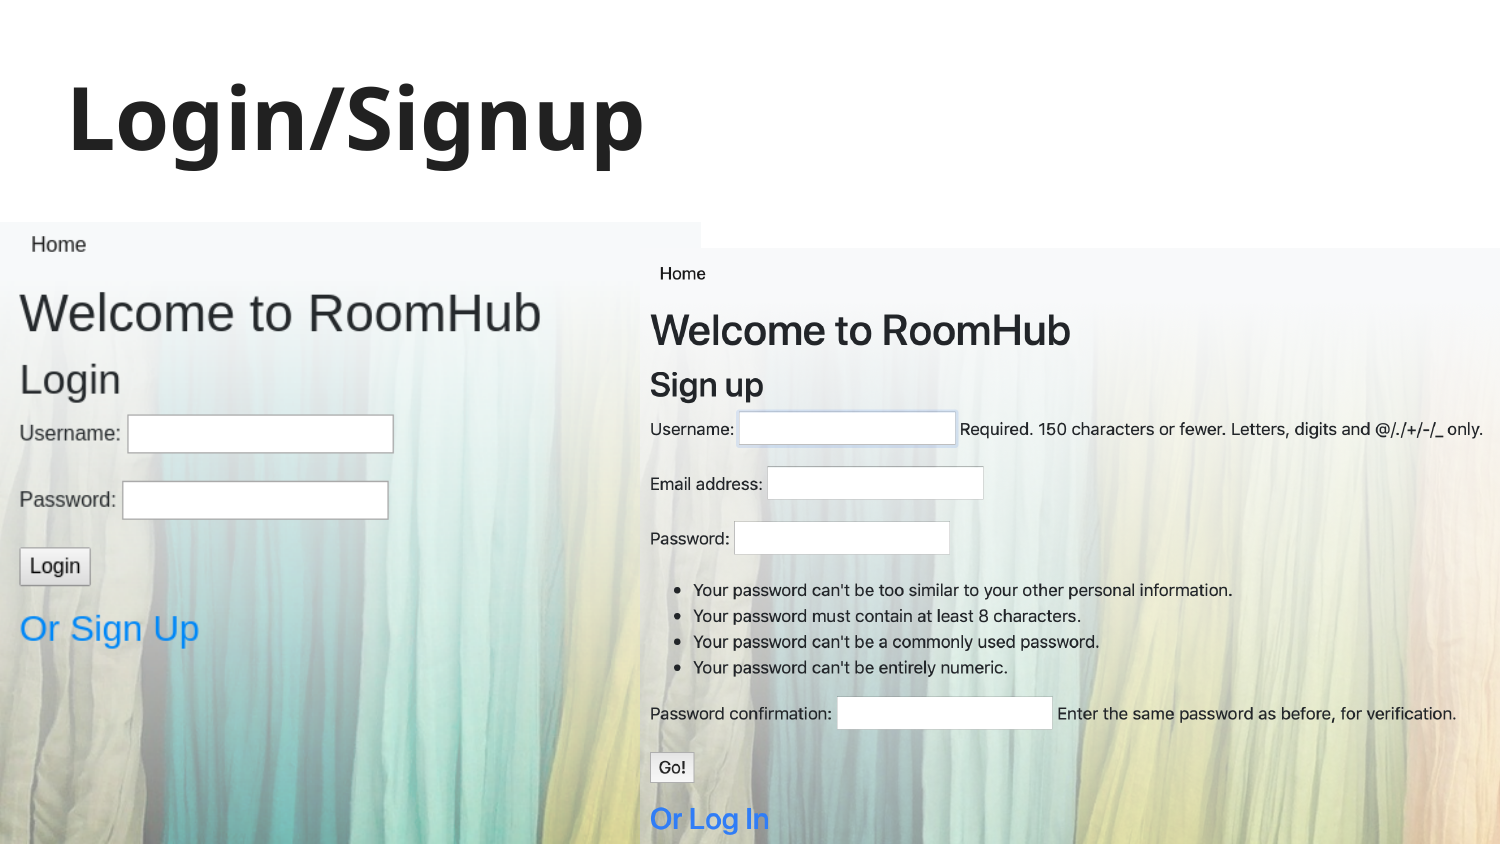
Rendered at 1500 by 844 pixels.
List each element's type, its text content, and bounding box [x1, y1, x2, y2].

title Login/Signup [51, 48, 1449, 180]
picture [0, 222, 1500, 844]
